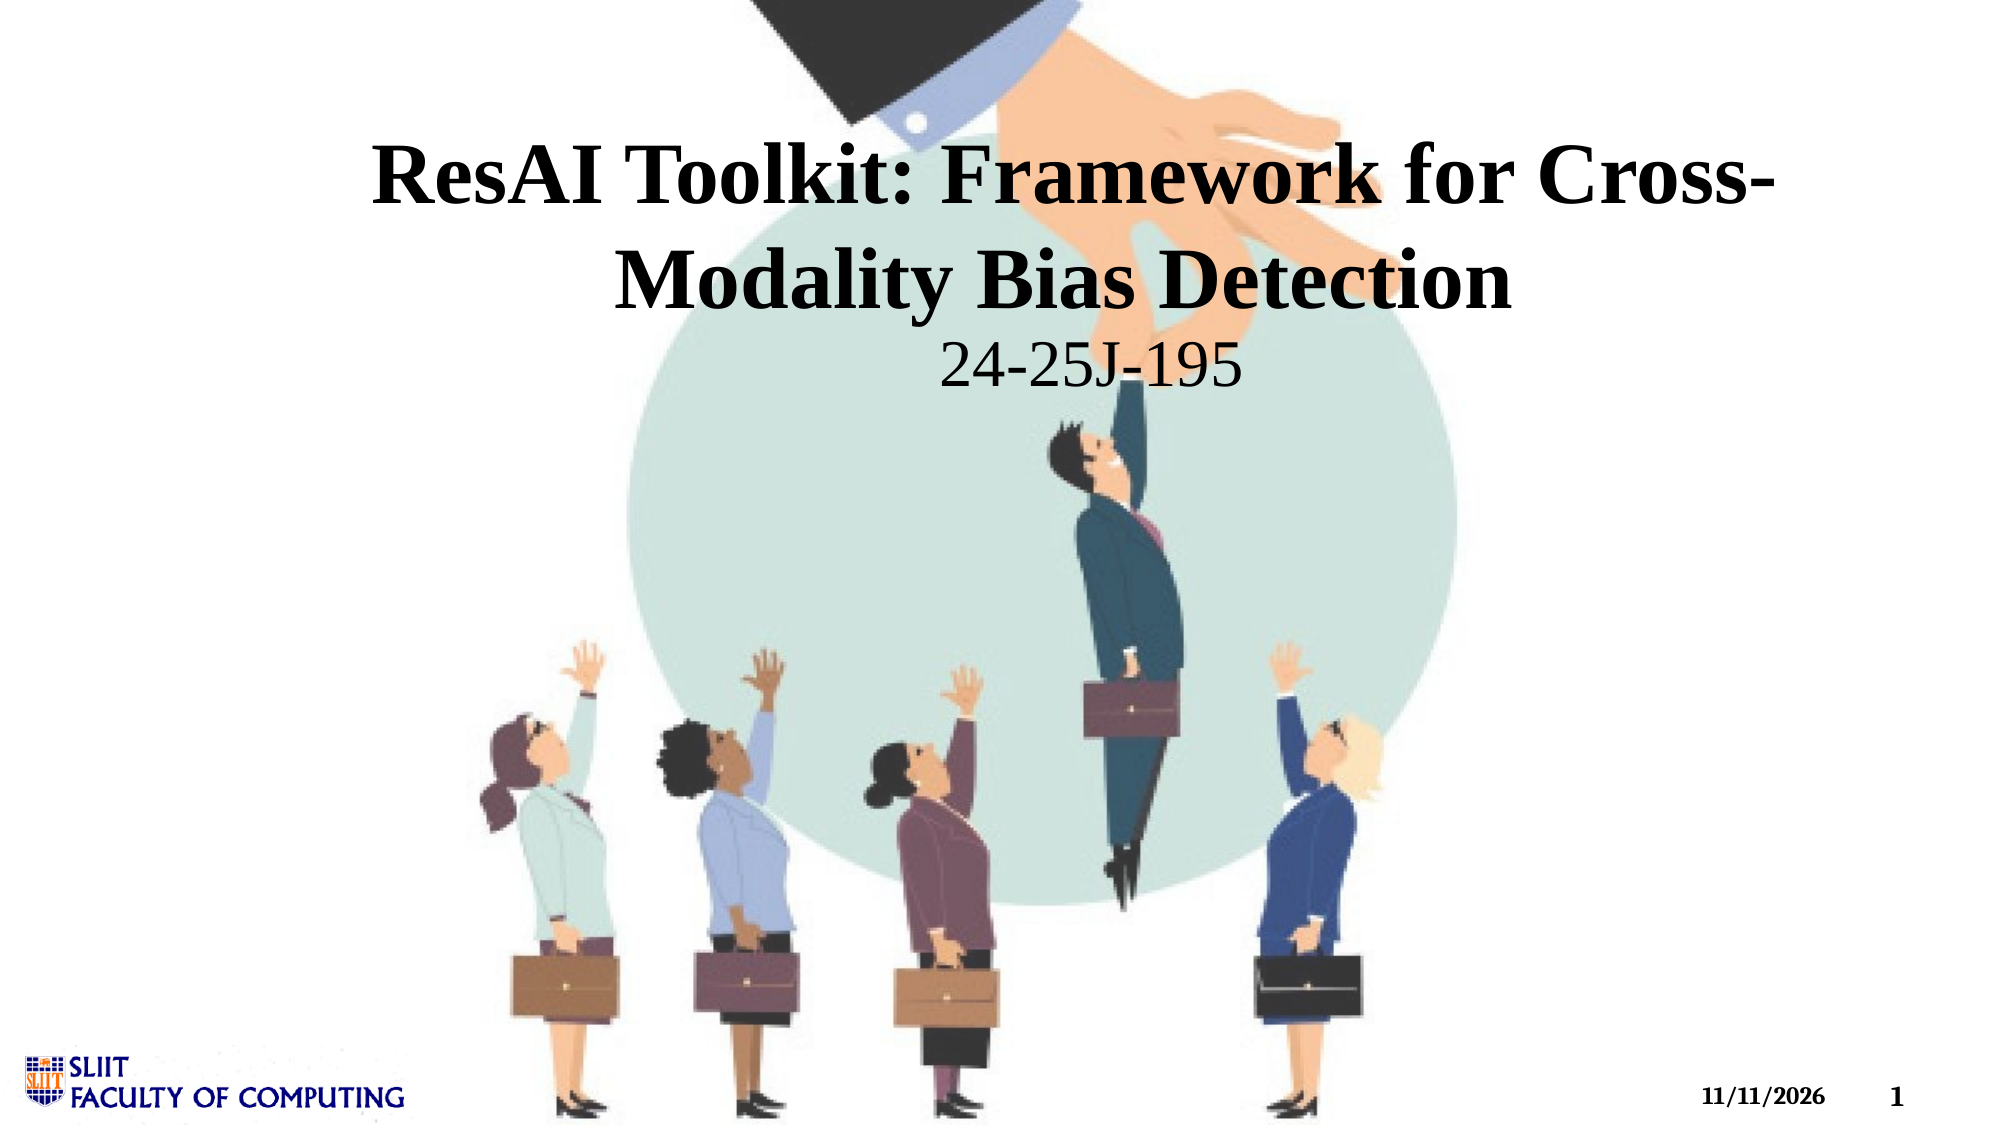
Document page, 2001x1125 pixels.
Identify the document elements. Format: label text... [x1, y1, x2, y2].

picture [0, 1045, 413, 1125]
title ResAI Toolkit: Framework for Cross-Modality Bias Detection [225, 99, 1925, 342]
subtitle 24-25J-195 [399, 312, 1800, 438]
